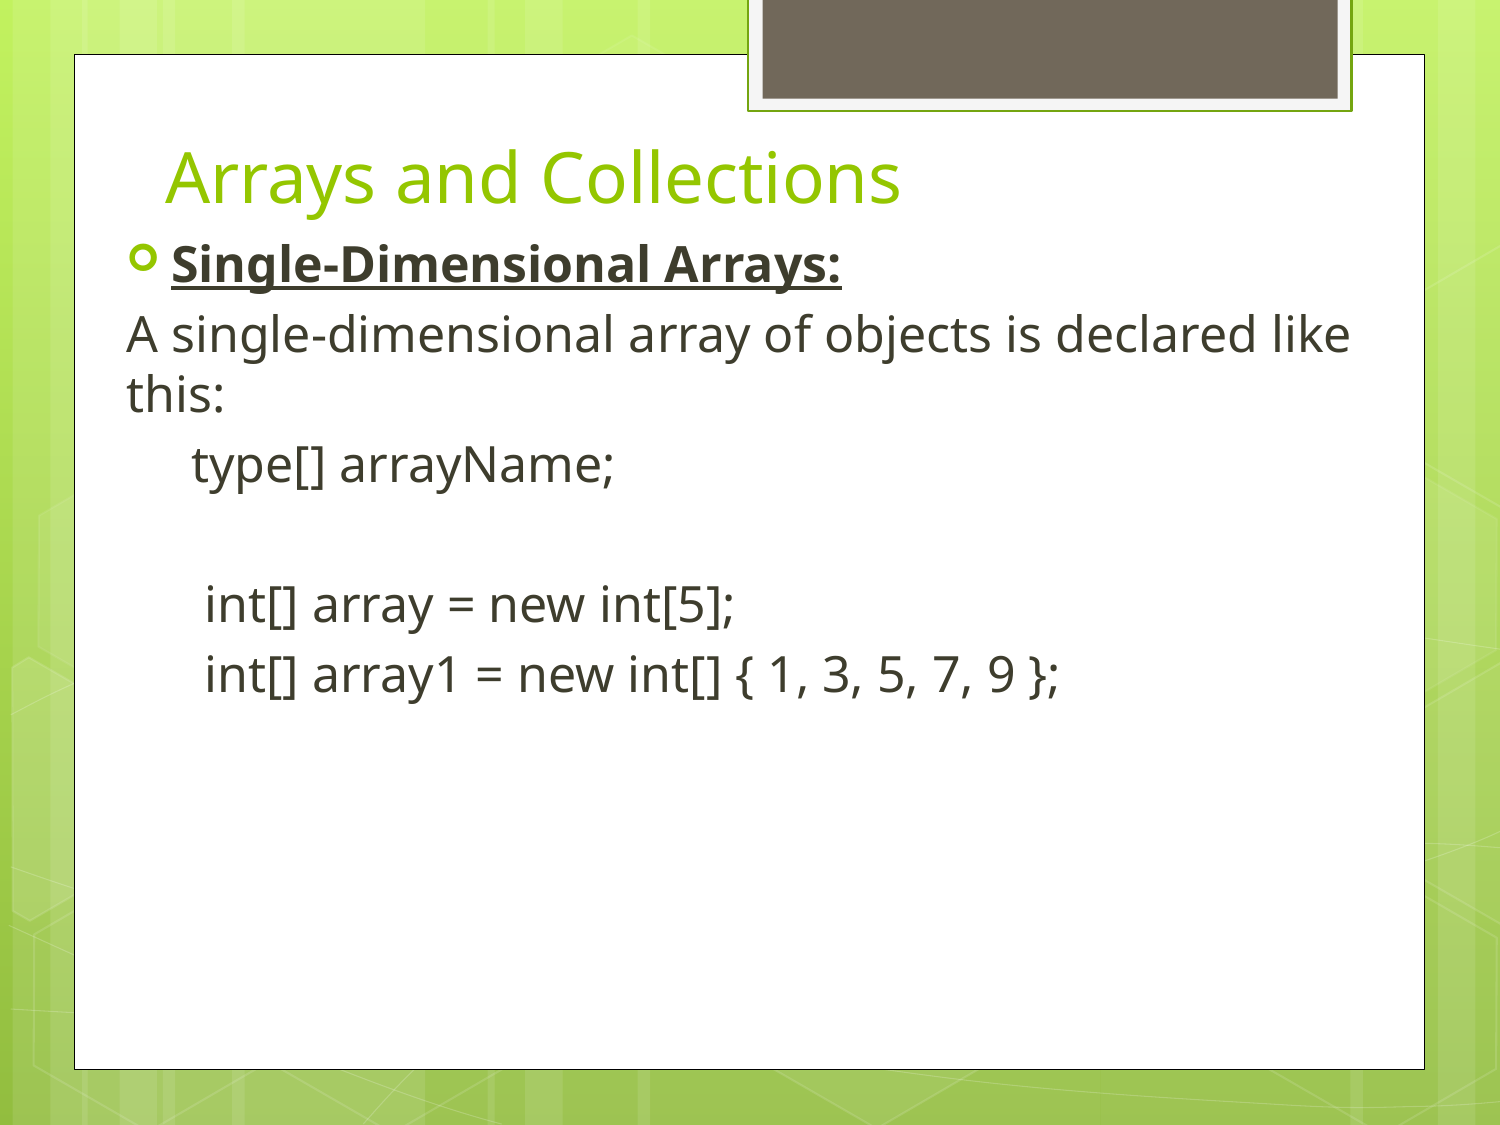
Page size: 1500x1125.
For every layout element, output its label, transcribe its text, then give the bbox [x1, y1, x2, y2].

title Arrays and Collections [150, 125, 1324, 224]
list Single-Dimensional Arrays: A single-dimensional array of objects is declared like this: type[] arrayName; int[] array = new int[5]; int[] array1 = new int[] { 1, 3, 5, 7, 9 }; [99, 224, 1413, 1038]
